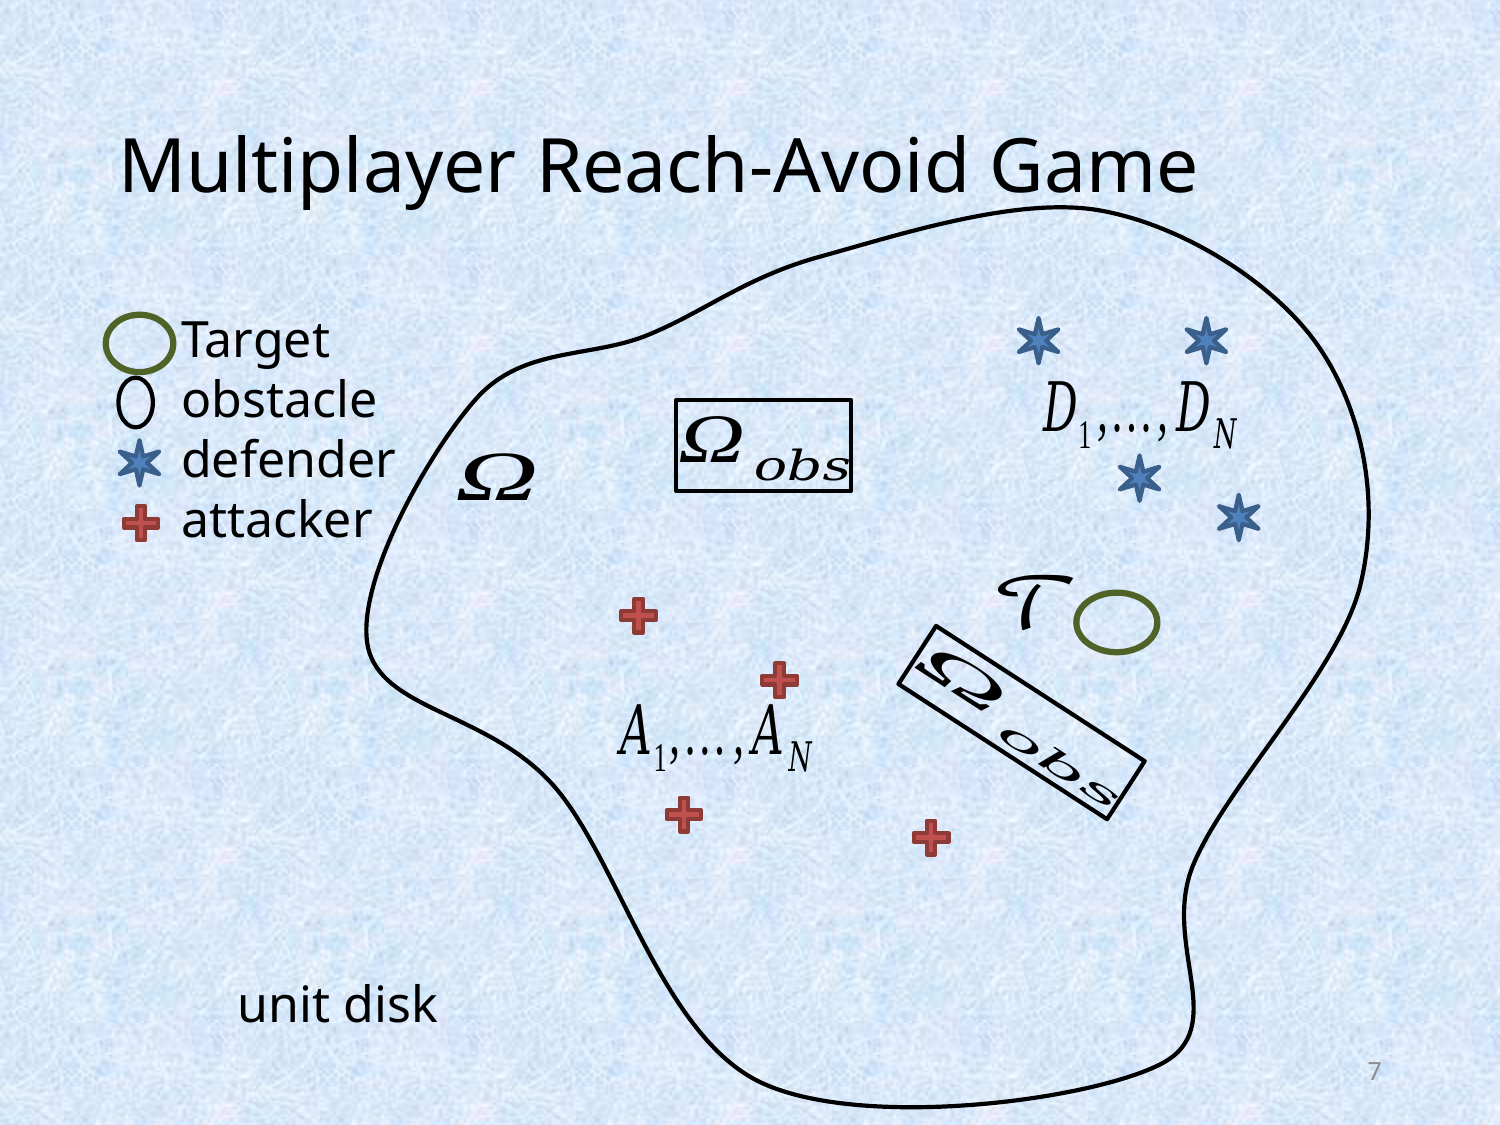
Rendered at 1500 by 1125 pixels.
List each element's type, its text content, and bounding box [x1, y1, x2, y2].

slide_number 7 [1369, 1042, 1397, 1103]
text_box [105, 207, 1369, 1108]
title Multiplayer Reach-Avoid Game [103, 59, 1397, 278]
picture [0, 0, 1500, 1125]
